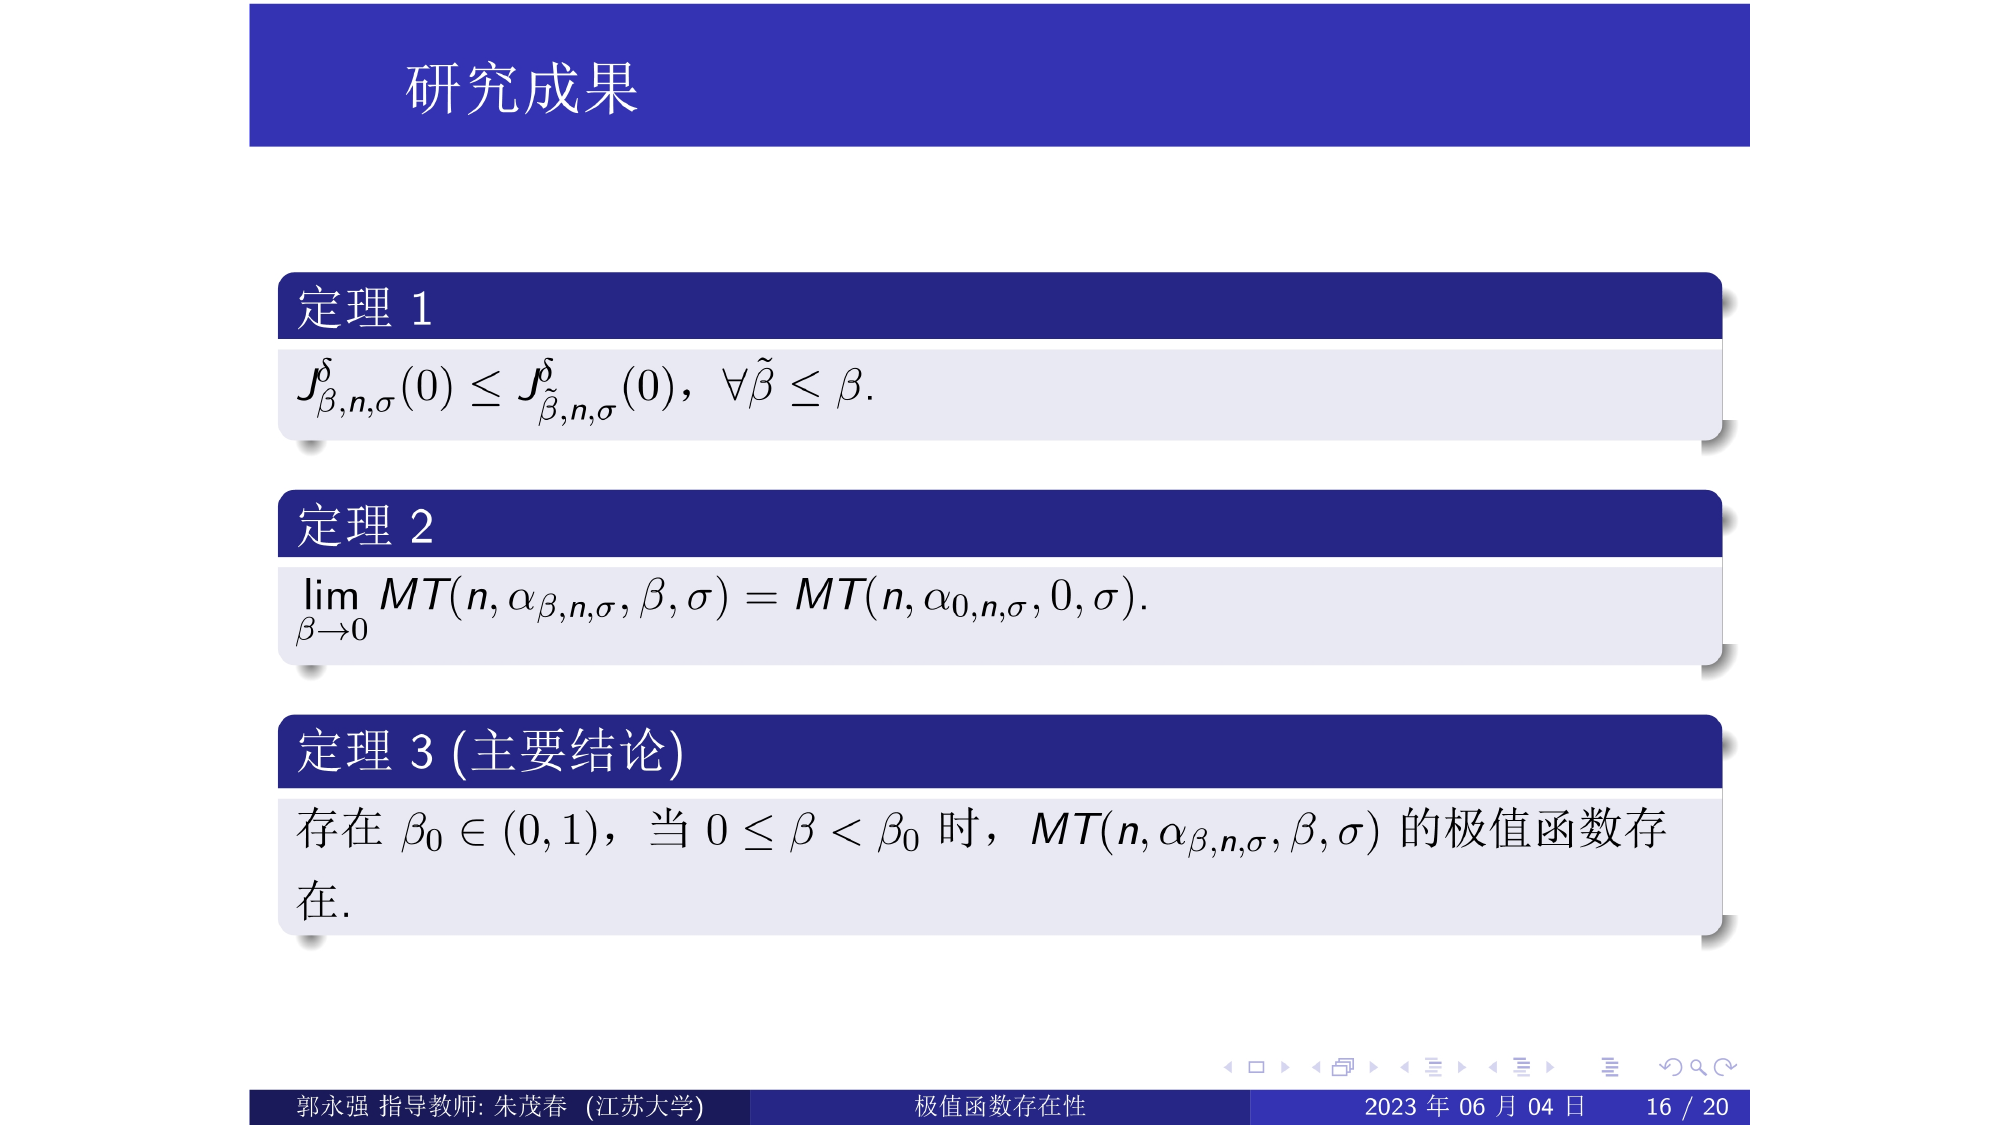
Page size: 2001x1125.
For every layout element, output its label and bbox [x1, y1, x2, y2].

picture [249, 0, 1750, 1125]
